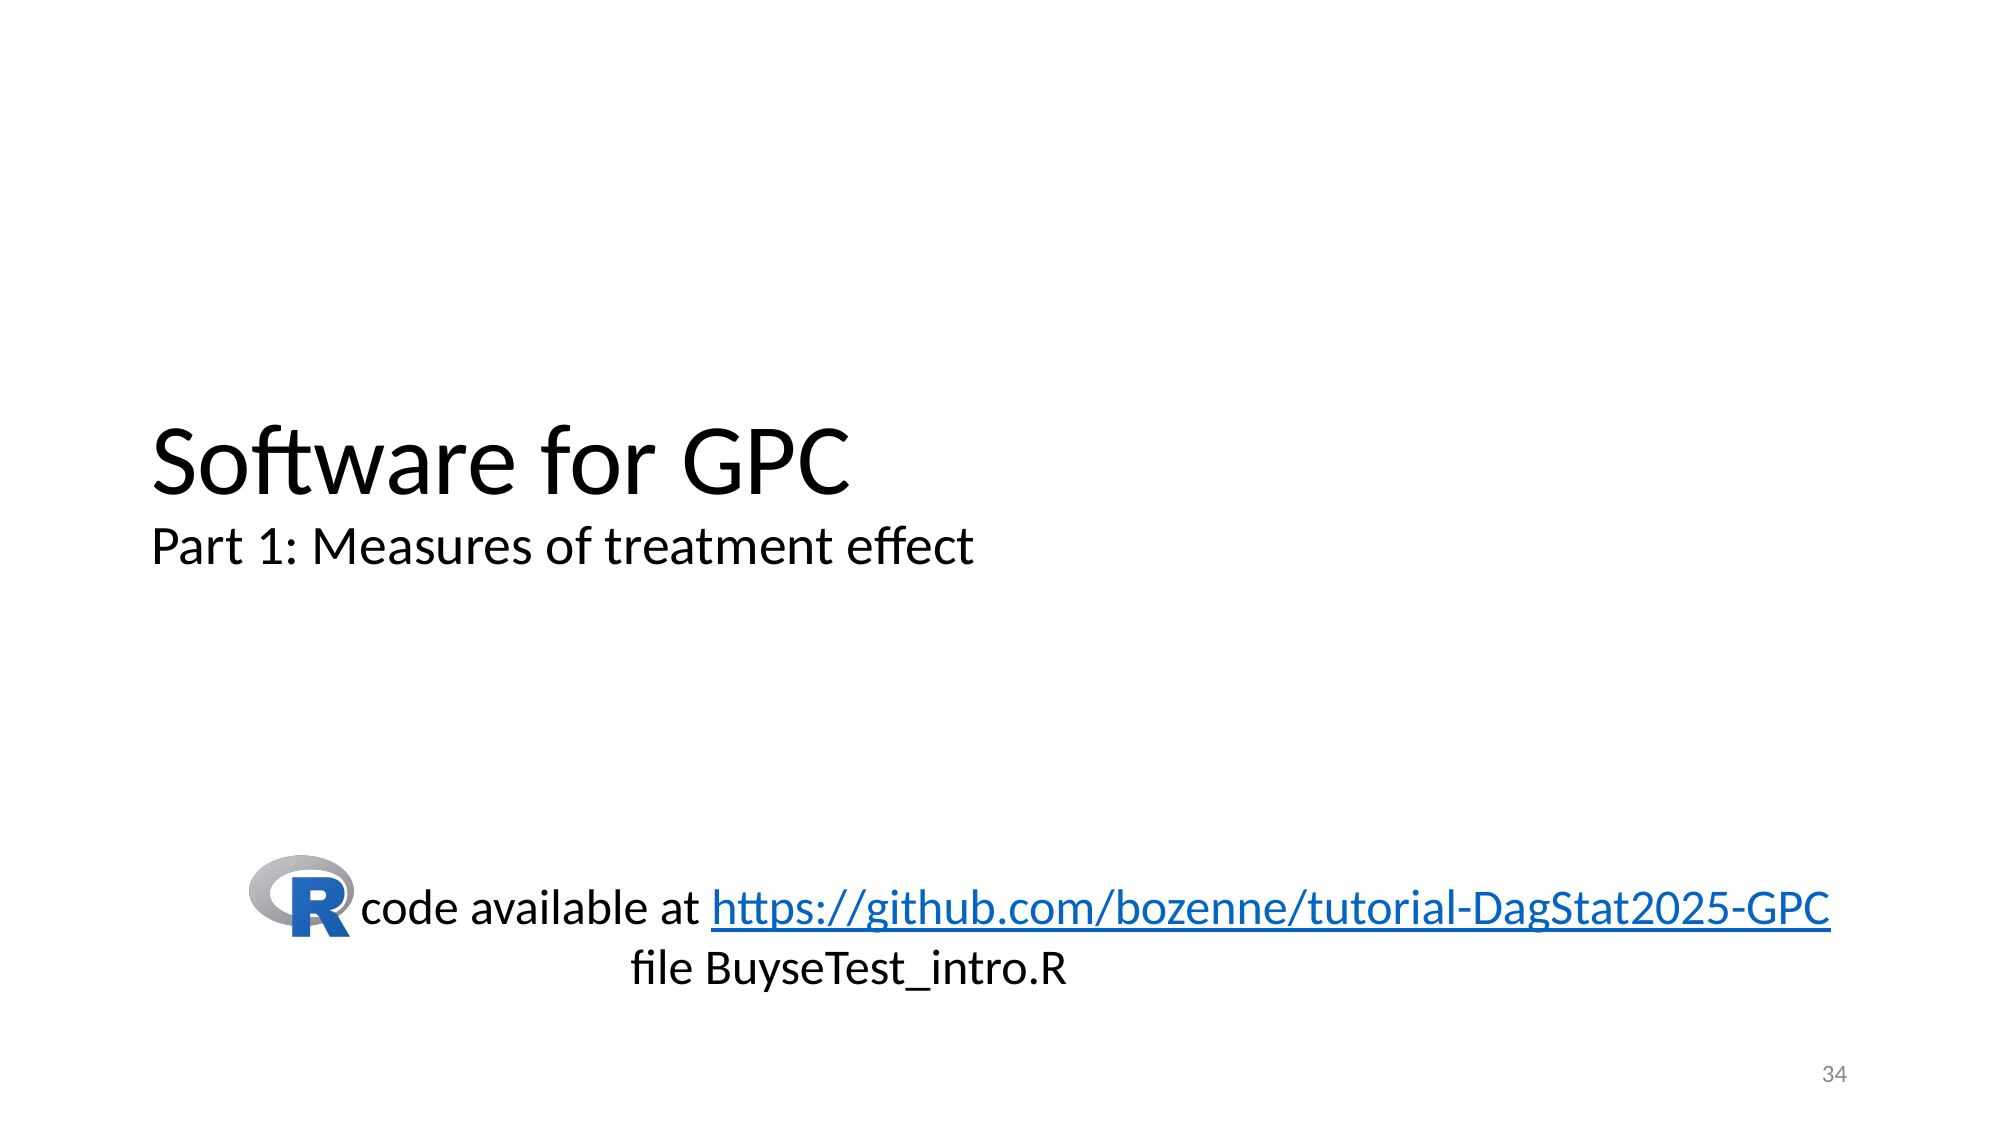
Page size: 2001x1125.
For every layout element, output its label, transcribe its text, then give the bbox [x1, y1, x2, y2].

picture [248, 855, 354, 938]
text_box code available at https://github.com/bozenne/tutorial-DagStat2025-GPC file BuyseTest_intro.R [311, 867, 1862, 1003]
slide_number ‹#› [1412, 1042, 1863, 1103]
title Software for GPC Part 1: Measures of treatment effect [136, 397, 1862, 584]
